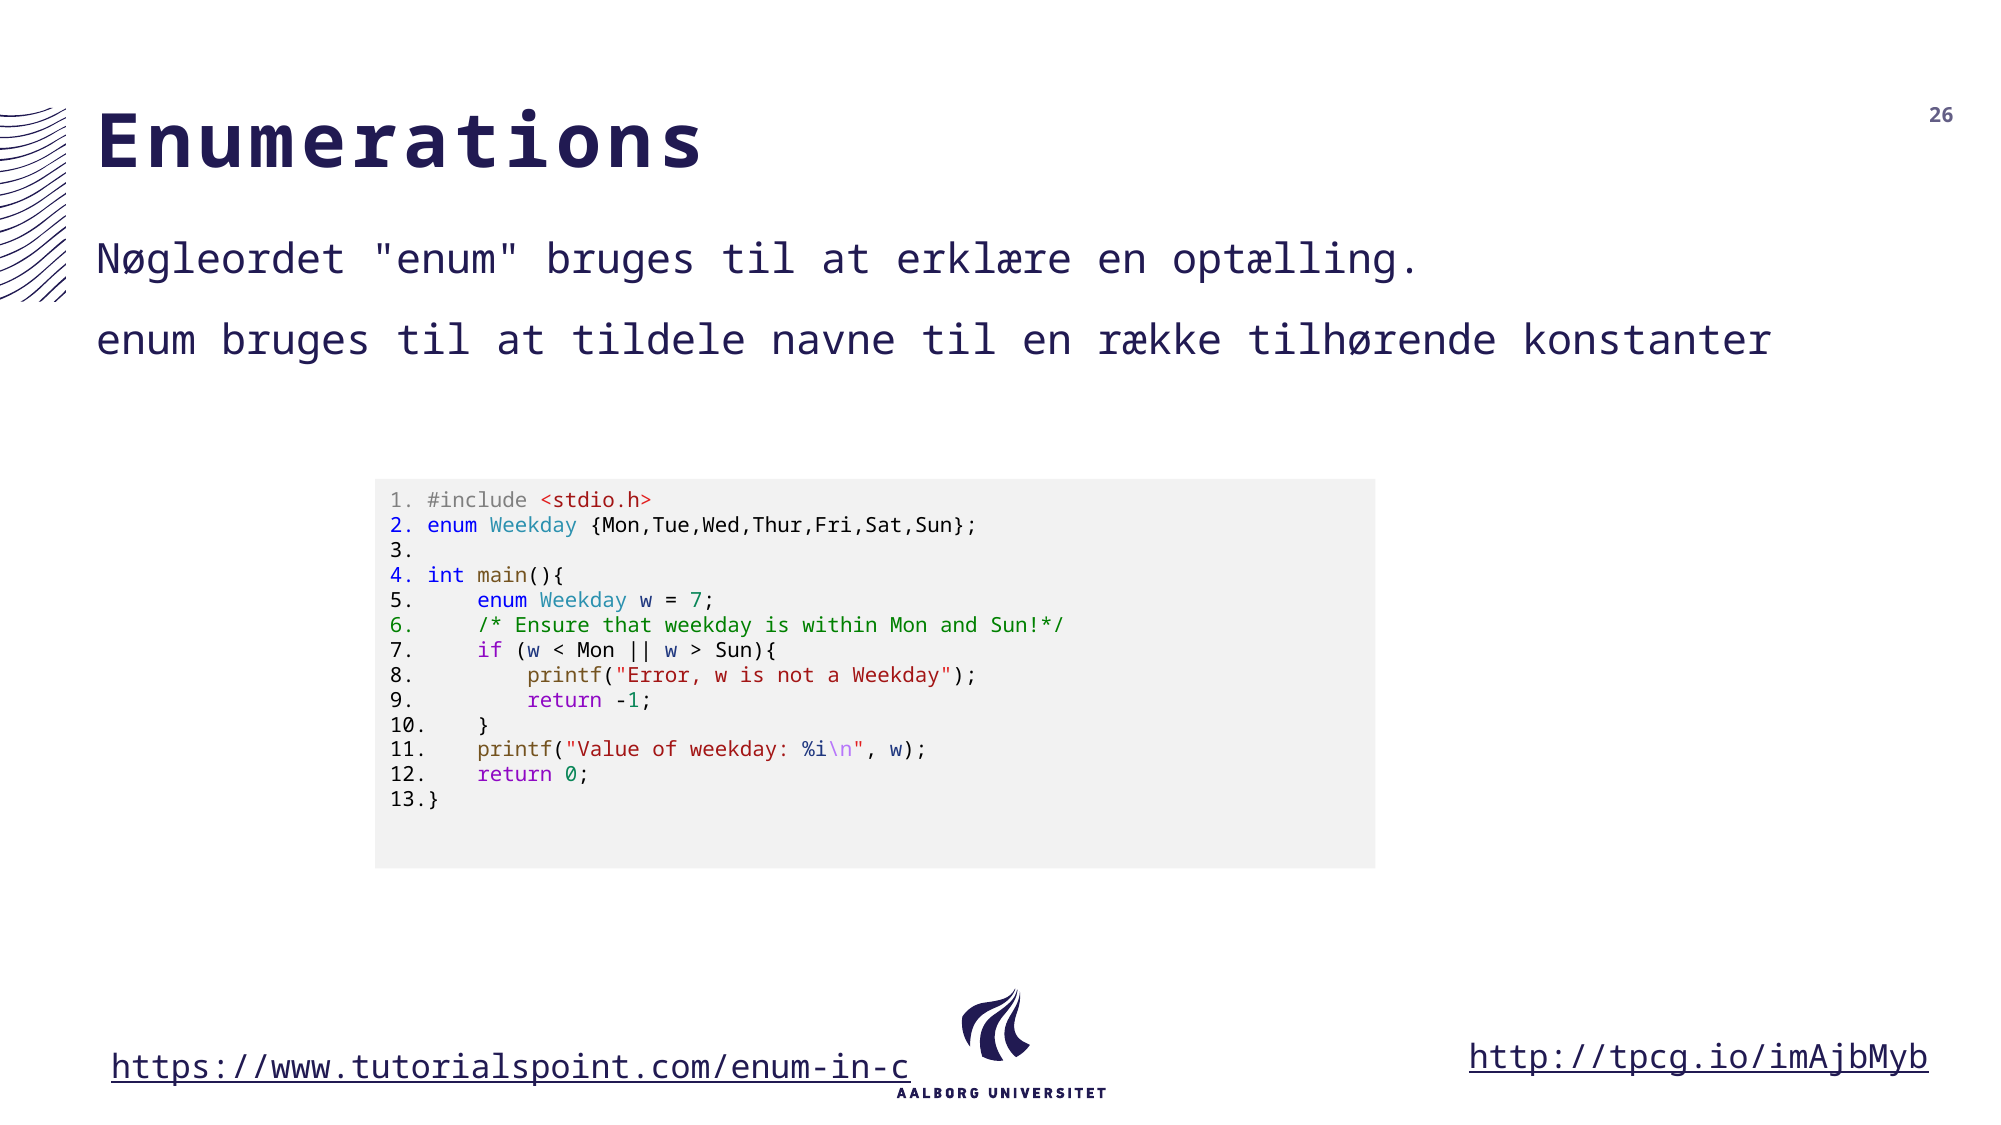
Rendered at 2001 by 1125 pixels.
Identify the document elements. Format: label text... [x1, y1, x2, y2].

text_box https://www.tutorialspoint.com/enum-in-c [96, 1037, 1097, 1098]
text_box #include <stdio.h> enum Weekday {Mon,Tue,Wed,Thur,Fri,Sat,Sun}; int main(){ enum Weekday w = 7; /* Ensure that weekday is within Mon and Sun!*/ if (w < Mon || w > Sun){ printf("Error, w is not a Weekday"); return -1; } printf("Value of weekday: %i\n", w); return 0; } [375, 478, 1376, 869]
list Nøgleordet "enum" bruges til at erklære en optælling. enum bruges til at tildele navne til en række tilhørende konstanter [96, 214, 1839, 823]
text_box http://tpcg.io/imAjbMyb [1453, 1027, 1971, 1088]
slide_number 26 [1860, 97, 1954, 135]
title Enumerations [96, 60, 942, 214]
